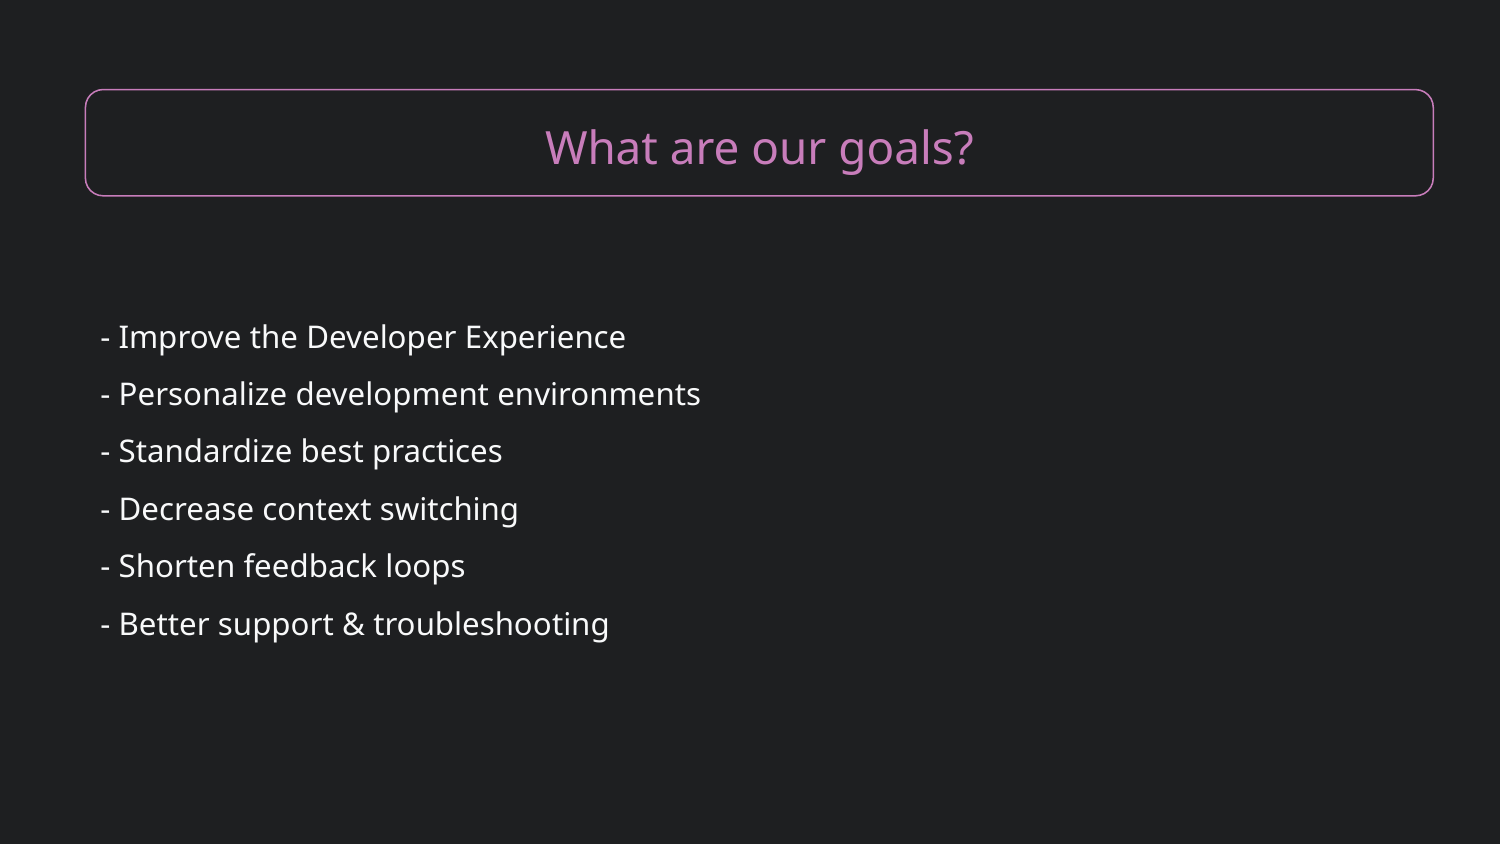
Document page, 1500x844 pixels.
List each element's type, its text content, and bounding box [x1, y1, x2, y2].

text_box - Improve the Developer Experience - Personalize development environments - Standardize best practices - Decrease context switching - Shorten feedback loops - Better support & troubleshooting [85, 294, 1462, 709]
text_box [85, 89, 1434, 211]
